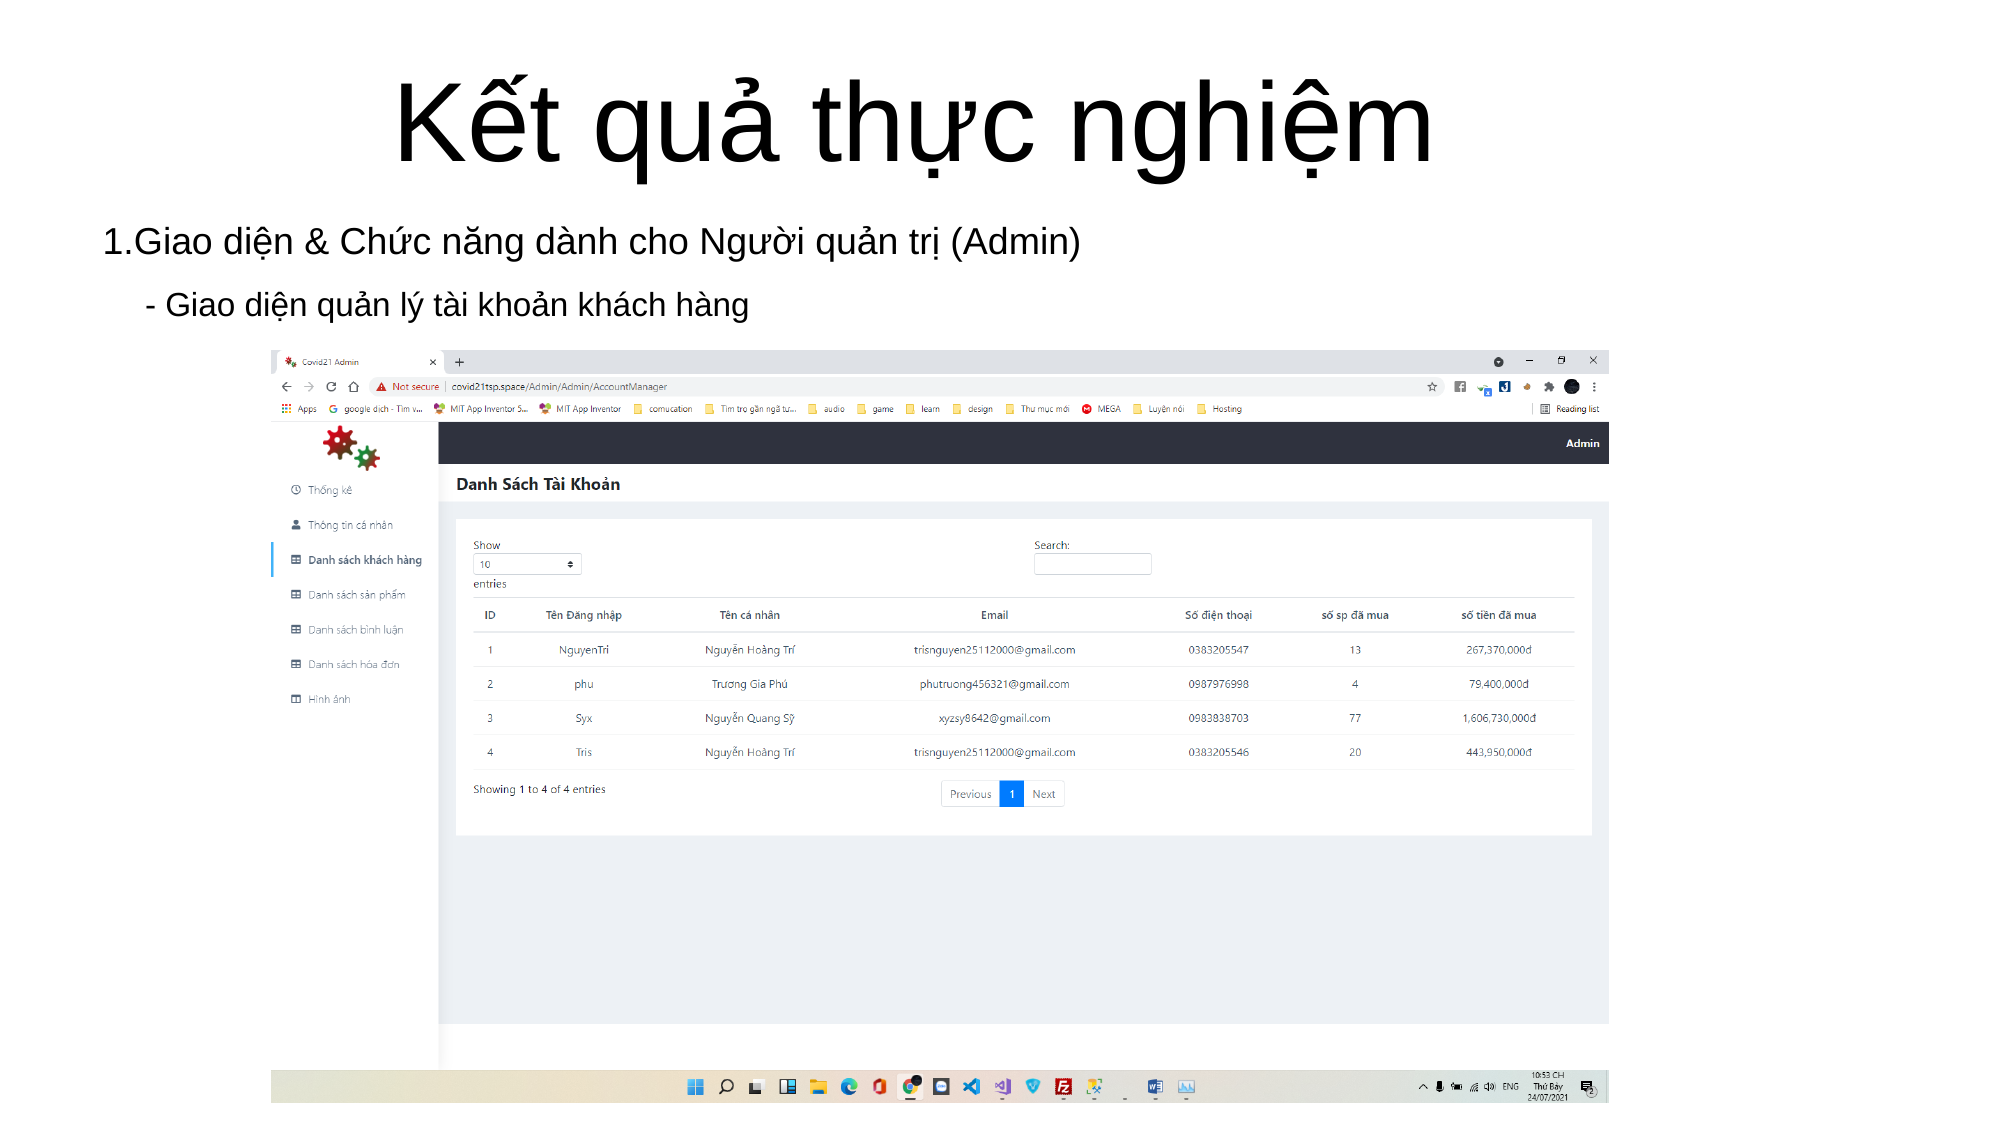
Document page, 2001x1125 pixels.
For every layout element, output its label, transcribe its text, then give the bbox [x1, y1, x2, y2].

text_box - Giao diện quản lý tài khoản khách hàng [130, 275, 766, 331]
picture [271, 350, 1609, 1103]
text_box 1.Giao diện & Chức năng dành cho Người quản trị (Admin) [87, 209, 1275, 315]
text_box Kết quả thực nghiệm [377, 41, 1653, 192]
